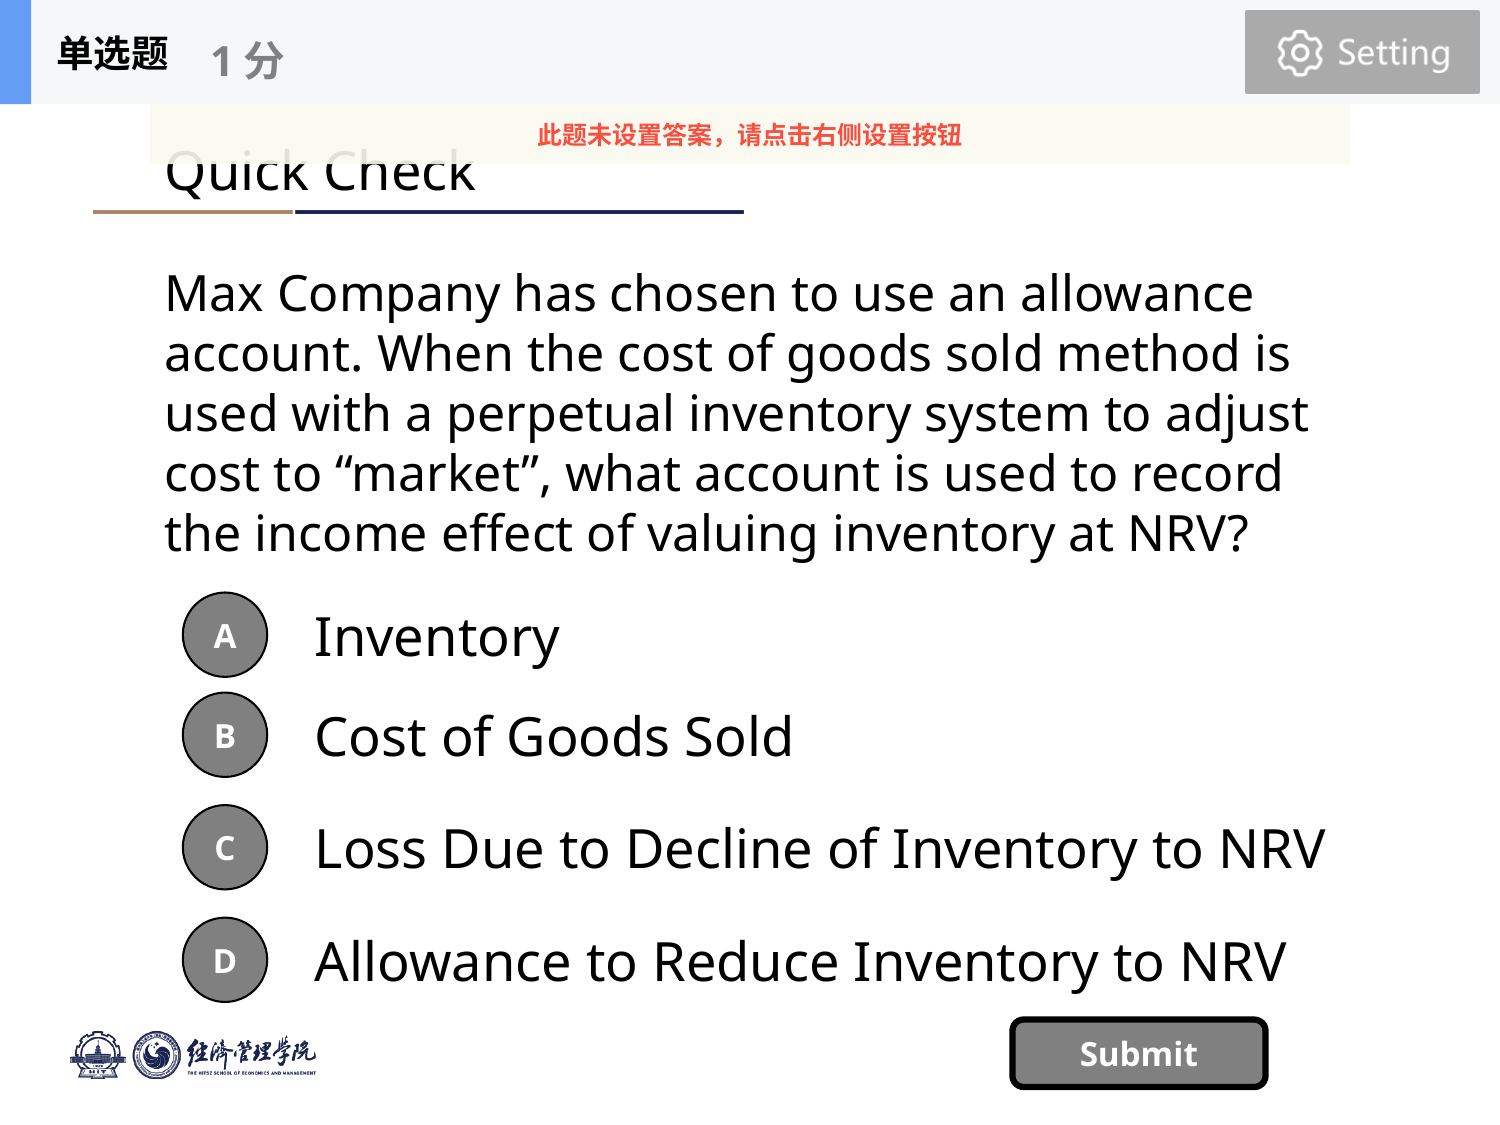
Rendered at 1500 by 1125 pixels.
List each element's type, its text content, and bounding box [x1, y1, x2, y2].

picture [93, 210, 149, 214]
text_box A [180, 590, 270, 679]
text_box Cost of Goods Sold [299, 681, 1350, 788]
text_box Loss Due to Decline of Inventory to NRV [299, 794, 1350, 900]
text_box D [180, 915, 270, 1005]
text_box Inventory [299, 581, 1350, 681]
text_box Quick Check Max Company has chosen to use an allowance account. When the cost of goods sold method is used with a perpetual inventory system to adjust cost to “market”, what account is used to record the income effect of valuing inventory at NRV? [149, 173, 1350, 525]
picture [1245, 10, 1480, 94]
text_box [0, 0, 1500, 105]
text_box B [180, 690, 270, 780]
picture [70, 1031, 316, 1079]
text_box Allowance to Reduce Inventory to NRV [299, 906, 1350, 1013]
text_box Submit [1010, 1017, 1268, 1090]
text_box 此题未设置答案，请点击右侧设置按钮 [149, 113, 1350, 165]
text_box C [180, 803, 270, 892]
